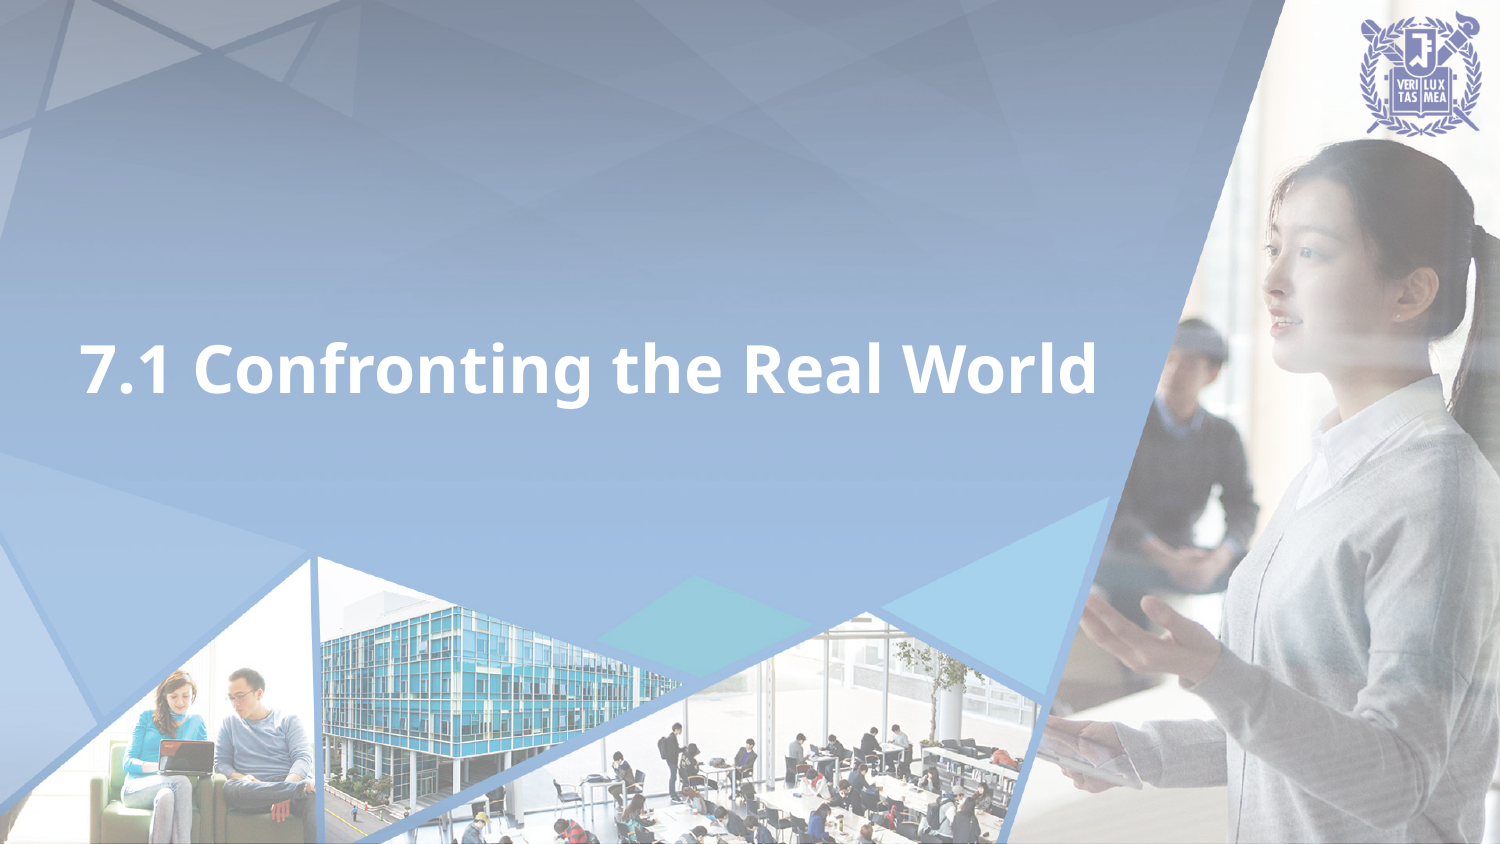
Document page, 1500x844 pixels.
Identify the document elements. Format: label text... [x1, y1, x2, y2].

picture [1357, 10, 1484, 137]
text_box 7.1 Confronting the Real World [64, 303, 1117, 410]
text_box [0, 0, 1500, 844]
